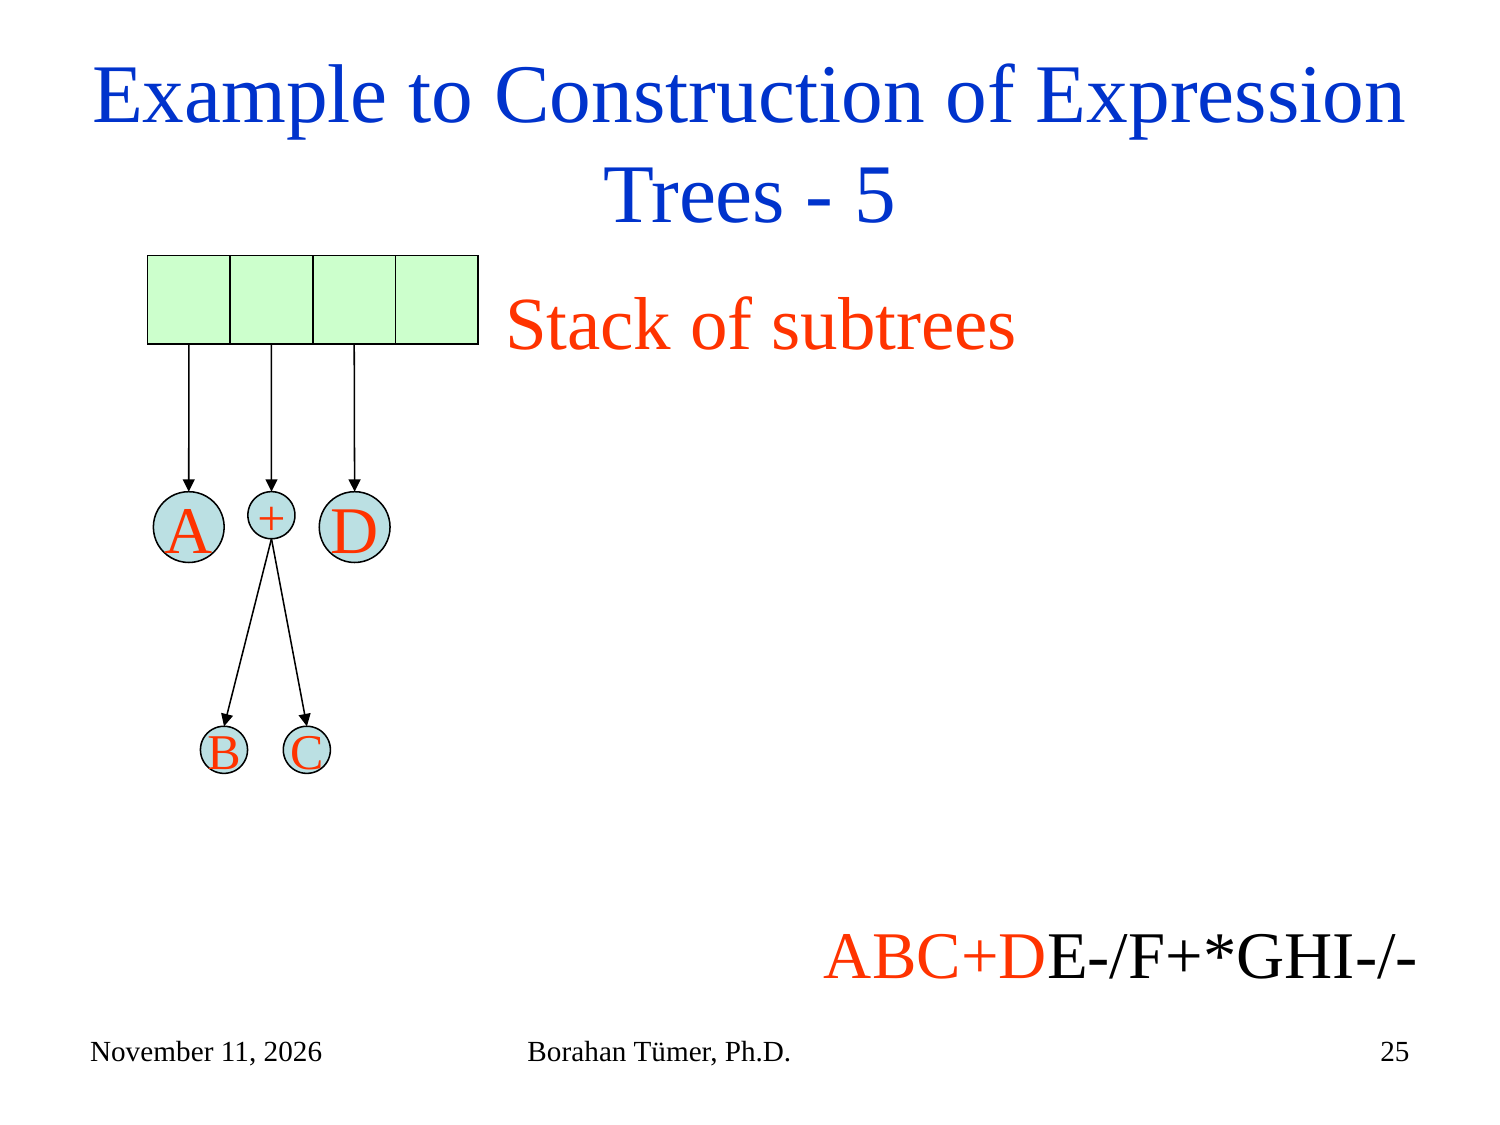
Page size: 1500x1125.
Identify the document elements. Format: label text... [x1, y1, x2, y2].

text_box [395, 255, 478, 344]
title Example to Construction of Expression Trees - 5 [75, 45, 1425, 233]
slide_number 25 [1074, 1024, 1425, 1103]
text_box D [331, 491, 391, 563]
text_box ABC+DE-/F+*GHI-/- [809, 904, 1436, 1000]
text_box Stack of subtrees [490, 267, 1033, 372]
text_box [200, 491, 331, 774]
footer Borahan Tümer, Ph.D. [512, 1024, 988, 1103]
text_box [230, 255, 312, 344]
text_box A [153, 491, 200, 563]
text_box [147, 255, 230, 344]
text_box [312, 255, 395, 344]
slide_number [75, 1024, 425, 1103]
